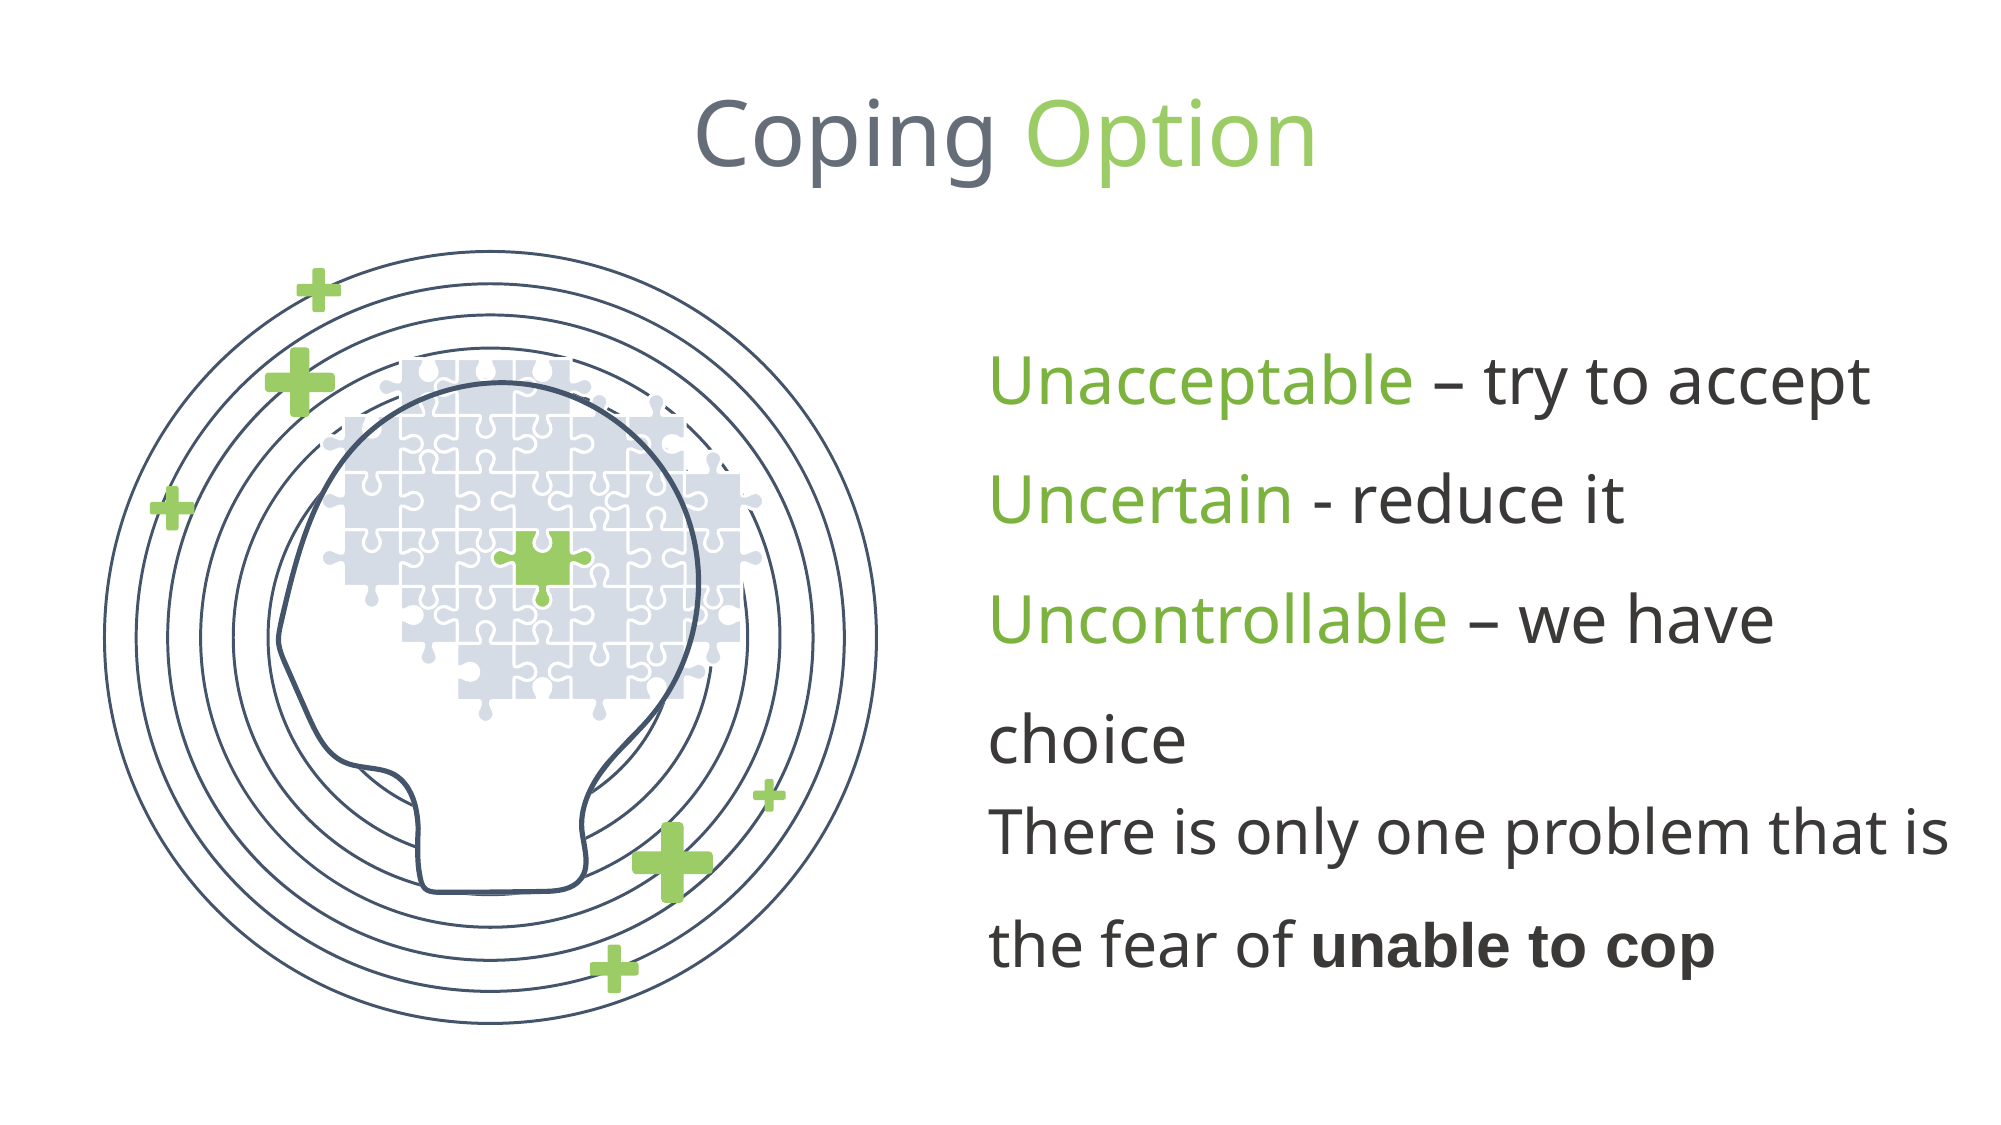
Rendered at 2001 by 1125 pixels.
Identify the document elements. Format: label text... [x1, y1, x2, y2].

text_box Coping Option [386, 66, 1627, 192]
text_box There is only one problem that is the fear of unable to cop [973, 747, 1974, 987]
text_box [102, 249, 878, 1025]
text_box Unacceptable – try to accept Uncertain - reduce it Uncontrollable – we have choice [972, 290, 1973, 785]
